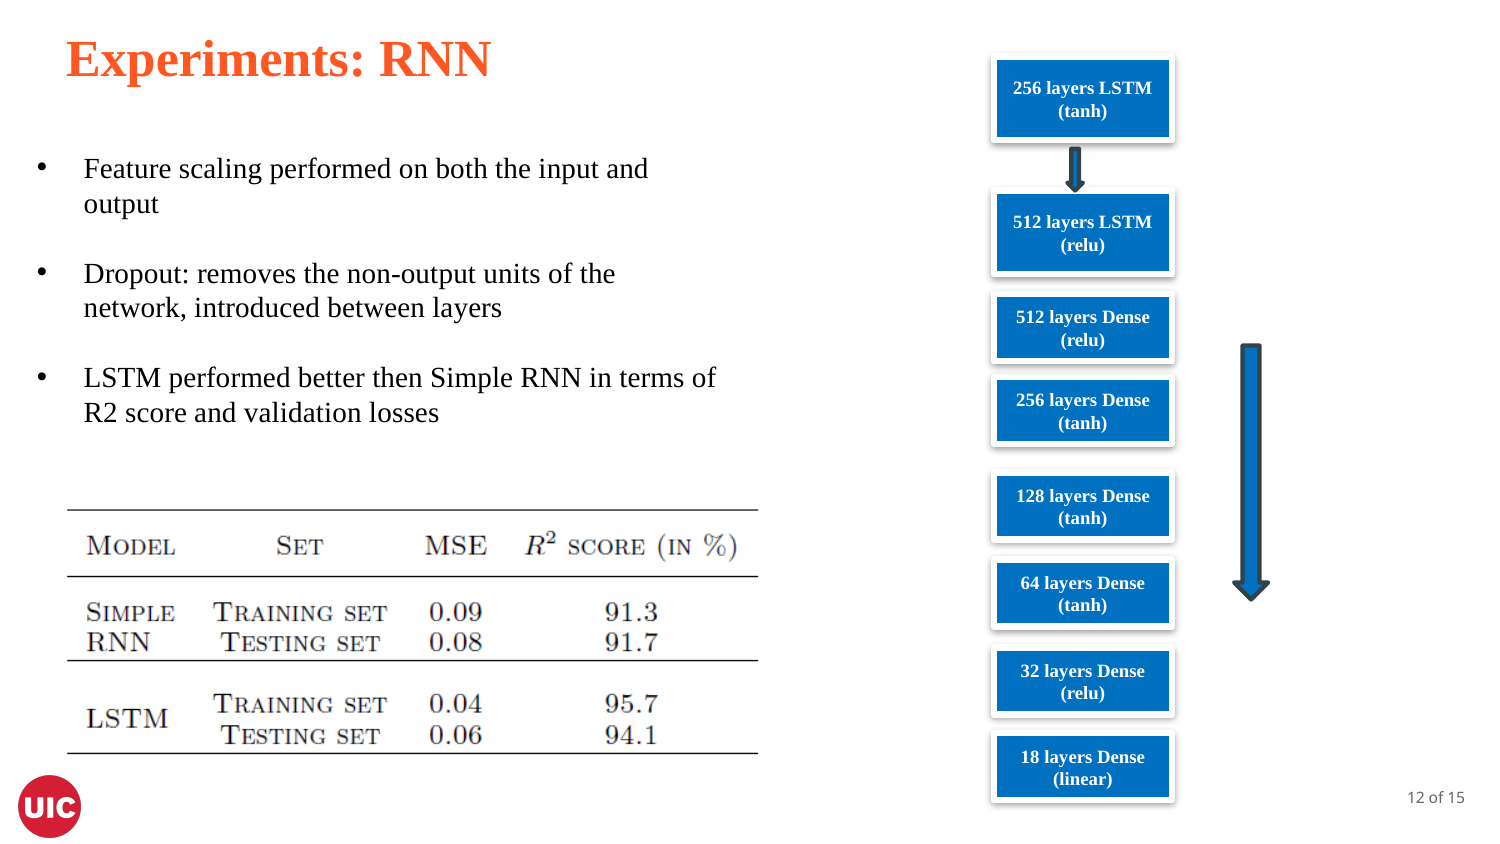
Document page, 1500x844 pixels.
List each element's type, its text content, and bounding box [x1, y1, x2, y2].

title Experiments: RNN [51, 9, 1449, 104]
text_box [993, 56, 1269, 801]
slide_number 12 of 15 [1389, 764, 1480, 830]
text_box Feature scaling performed on both the input and output Dropout: removes the non-output units of the network, introduced between layers LSTM performed better then Simple RNN in terms of R2 score and validation losses [22, 141, 735, 437]
picture [18, 775, 81, 838]
picture [50, 497, 777, 774]
